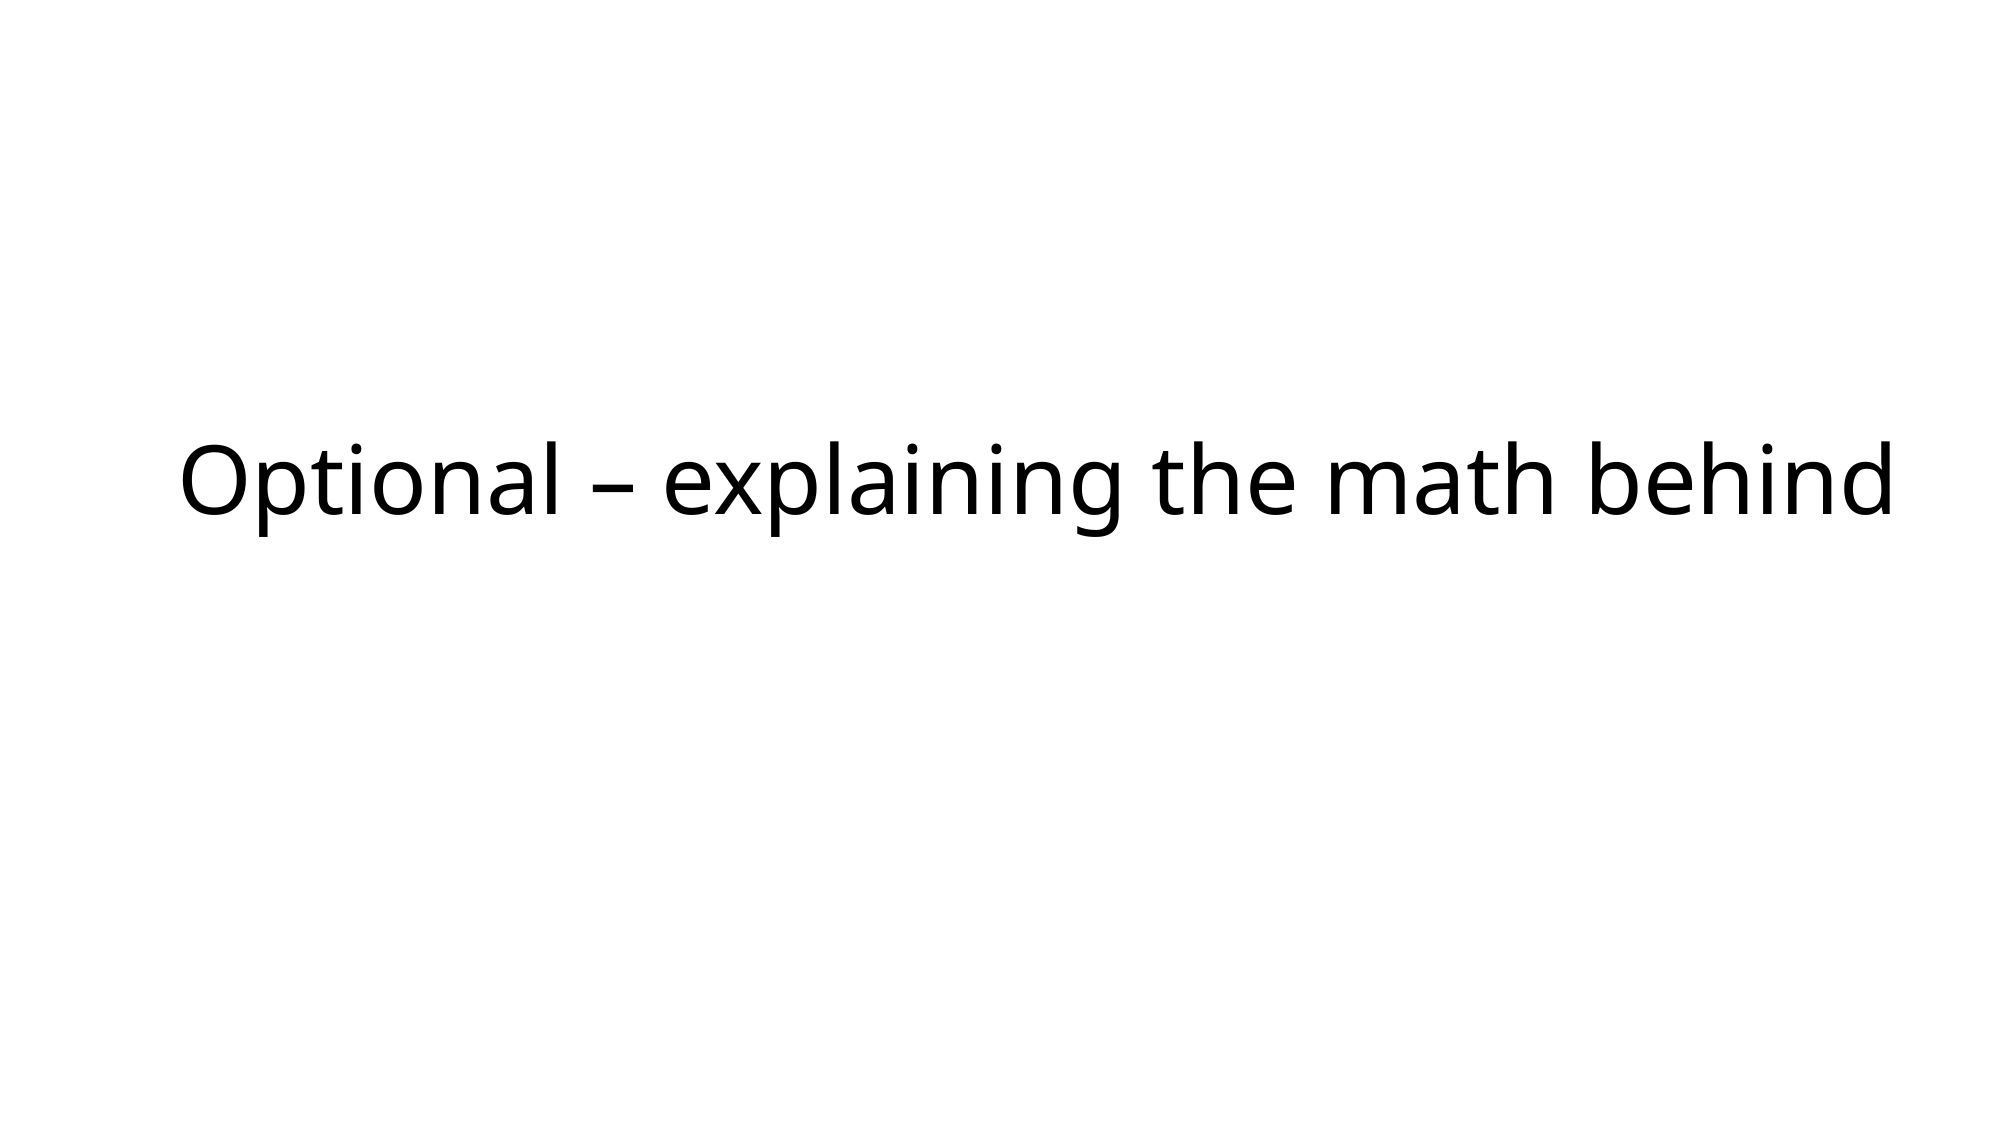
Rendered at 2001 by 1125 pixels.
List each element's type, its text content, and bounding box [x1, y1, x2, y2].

title Optional – explaining the math behind [162, 374, 1956, 592]
